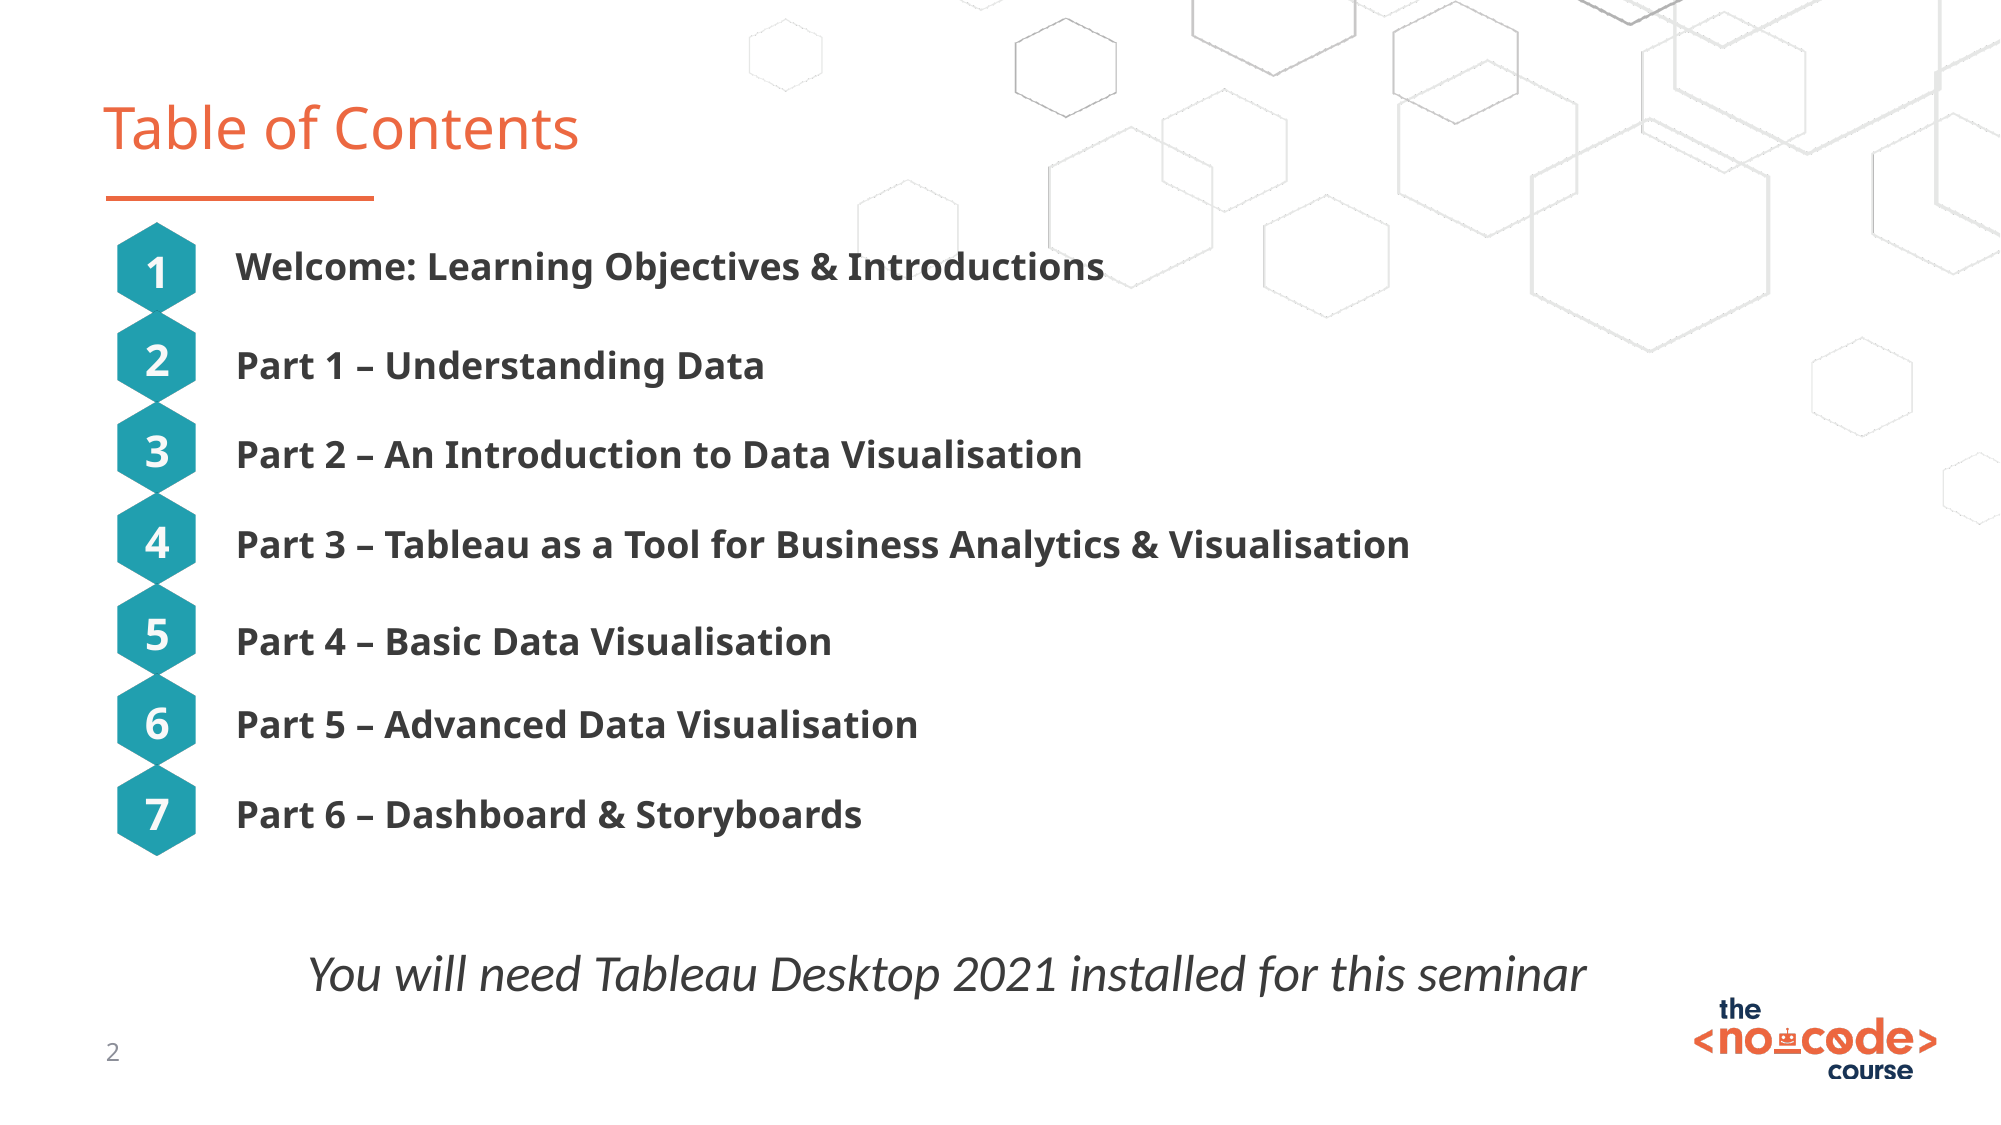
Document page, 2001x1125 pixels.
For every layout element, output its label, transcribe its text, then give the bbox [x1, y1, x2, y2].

text_box Part 6 – Dashboard & Storyboards [233, 778, 2000, 859]
text_box 7 [117, 764, 196, 856]
slide_number 2 [105, 1023, 556, 1084]
title Table of Contents [103, 64, 1915, 197]
text_box You will need Tableau Desktop 2021 installed for this seminar [286, 932, 1609, 1010]
list Part 2 – An Introduction to Data Visualisation [233, 417, 2000, 499]
text_box Part 5 – Advanced Data Visualisation [233, 687, 2000, 769]
list Part 4 – Basic Data Visualisation [233, 604, 2000, 686]
list 2 [117, 310, 196, 401]
text_box 6 [117, 673, 196, 764]
list 3 [117, 401, 196, 492]
list Part 1 – Understanding Data [233, 328, 2000, 410]
list Welcome: Learning Objectives & Introductions [233, 229, 2000, 311]
list 1 [117, 222, 196, 310]
list Part 3 – Tableau as a Tool for Business Analytics & Visualisation [233, 507, 2000, 589]
list 4 [117, 492, 196, 583]
list 5 [117, 583, 196, 673]
